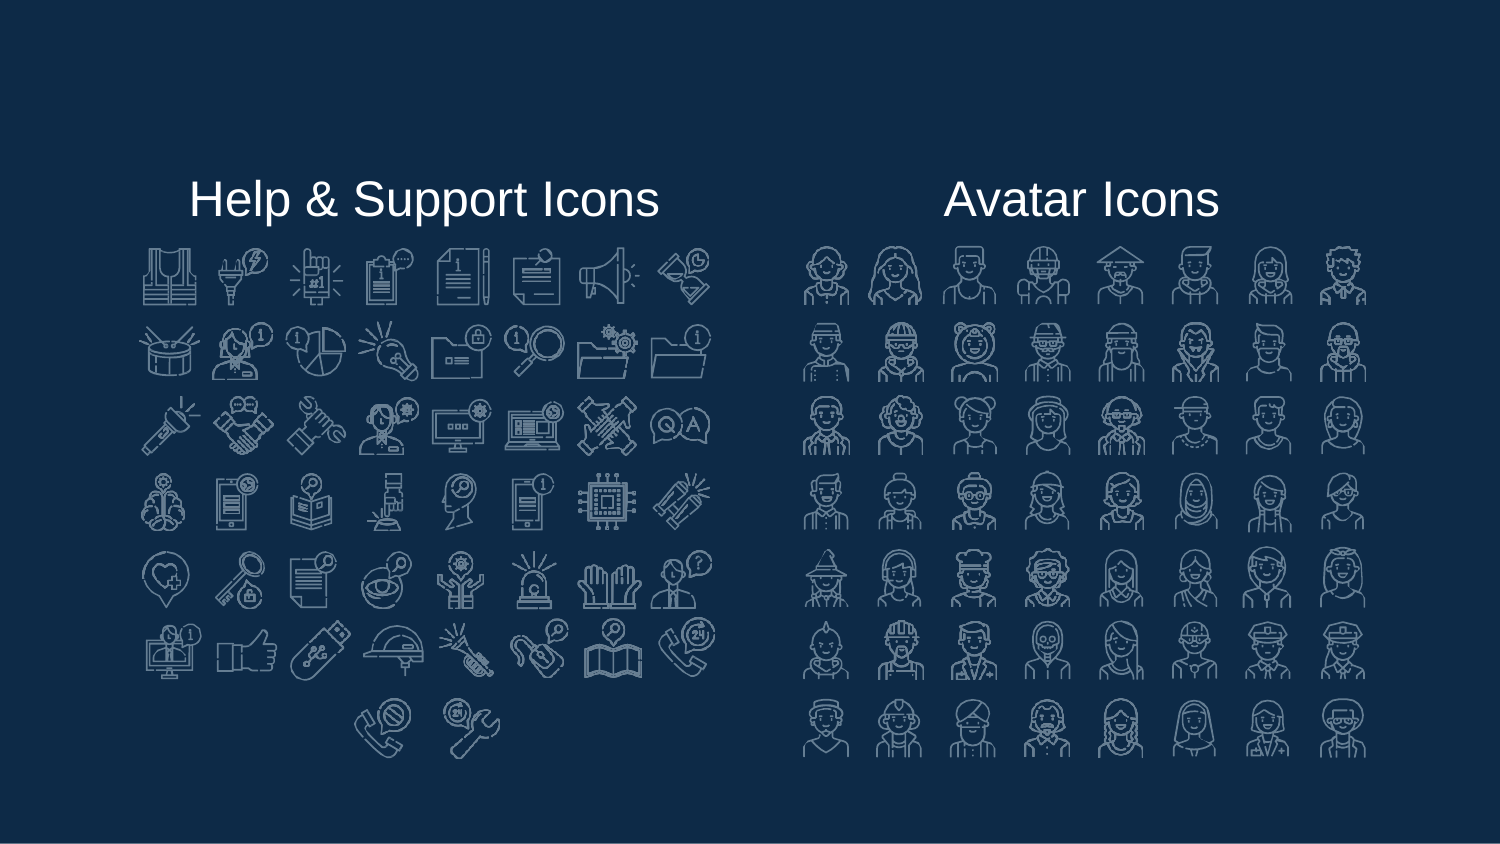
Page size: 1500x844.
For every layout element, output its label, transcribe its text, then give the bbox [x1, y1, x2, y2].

picture [213, 396, 274, 456]
text_box [1096, 246, 1145, 305]
text_box [803, 621, 849, 680]
text_box [286, 396, 347, 456]
picture [1172, 322, 1219, 382]
text_box [1321, 396, 1365, 455]
text_box [1172, 396, 1218, 455]
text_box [657, 247, 711, 306]
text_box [285, 325, 346, 377]
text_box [504, 325, 566, 378]
text_box [436, 248, 480, 306]
picture [443, 698, 500, 759]
picture [867, 245, 922, 305]
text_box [441, 472, 478, 531]
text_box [431, 324, 493, 379]
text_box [289, 247, 344, 306]
picture [952, 472, 996, 530]
text_box [1248, 246, 1293, 304]
text_box [1098, 322, 1145, 382]
text_box [1321, 621, 1365, 680]
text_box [142, 550, 190, 609]
picture [951, 548, 996, 608]
text_box [803, 698, 849, 758]
picture [878, 395, 924, 456]
text_box [1321, 472, 1364, 530]
text_box [876, 698, 922, 758]
text_box [1320, 546, 1366, 608]
title Avatar Icons [941, 164, 1224, 308]
text_box [1172, 621, 1218, 679]
picture [1100, 472, 1144, 530]
text_box [1099, 620, 1144, 680]
picture [141, 472, 186, 531]
text_box [1242, 546, 1292, 608]
text_box Help & Support Icons [186, 164, 663, 227]
text_box [650, 324, 712, 379]
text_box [358, 320, 419, 382]
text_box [353, 698, 411, 759]
picture [358, 396, 419, 455]
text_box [215, 472, 259, 531]
picture [1097, 698, 1143, 758]
text_box [1017, 246, 1070, 305]
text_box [658, 617, 715, 678]
picture [577, 323, 639, 379]
text_box [949, 698, 996, 758]
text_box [218, 247, 269, 306]
picture [1023, 699, 1070, 758]
text_box [1025, 322, 1071, 382]
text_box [803, 472, 849, 530]
picture [509, 550, 643, 678]
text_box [289, 550, 338, 609]
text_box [289, 620, 351, 682]
text_box [953, 396, 997, 455]
picture [1098, 395, 1145, 455]
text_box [140, 395, 201, 457]
text_box [145, 623, 202, 680]
text_box [482, 248, 490, 306]
picture [951, 620, 998, 680]
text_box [649, 407, 710, 445]
picture [211, 322, 273, 381]
text_box [1245, 396, 1292, 455]
text_box [1246, 699, 1289, 757]
text_box [1026, 395, 1071, 455]
text_box [1173, 549, 1218, 607]
picture [439, 622, 494, 677]
text_box [363, 625, 424, 677]
text_box [803, 322, 850, 382]
text_box [877, 549, 922, 607]
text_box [365, 247, 414, 306]
picture [951, 322, 998, 382]
text_box [878, 472, 922, 530]
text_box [290, 472, 333, 531]
text_box [1024, 620, 1071, 680]
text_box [138, 326, 201, 377]
text_box [942, 245, 996, 305]
picture [576, 395, 638, 456]
text_box [1320, 698, 1366, 758]
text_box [367, 472, 404, 531]
picture [436, 550, 484, 609]
picture [804, 245, 849, 305]
text_box [1171, 246, 1219, 305]
picture [803, 395, 850, 455]
text_box [579, 247, 631, 304]
picture [877, 620, 924, 680]
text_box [650, 550, 712, 610]
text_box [511, 472, 555, 531]
text_box [1175, 472, 1218, 530]
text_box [504, 400, 565, 451]
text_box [431, 398, 492, 454]
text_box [652, 472, 711, 531]
text_box [1245, 621, 1291, 679]
text_box [1099, 549, 1144, 607]
text_box [143, 248, 197, 306]
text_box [512, 247, 561, 306]
picture [578, 473, 636, 531]
text_box [1024, 470, 1070, 530]
text_box [804, 549, 849, 607]
text_box [1246, 322, 1292, 382]
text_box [214, 551, 266, 609]
picture [1319, 245, 1367, 305]
text_box [1172, 699, 1216, 757]
text_box [1248, 474, 1292, 533]
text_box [361, 551, 413, 609]
text_box [216, 629, 278, 672]
picture [1319, 322, 1367, 382]
picture [877, 322, 924, 382]
picture [1025, 548, 1070, 607]
